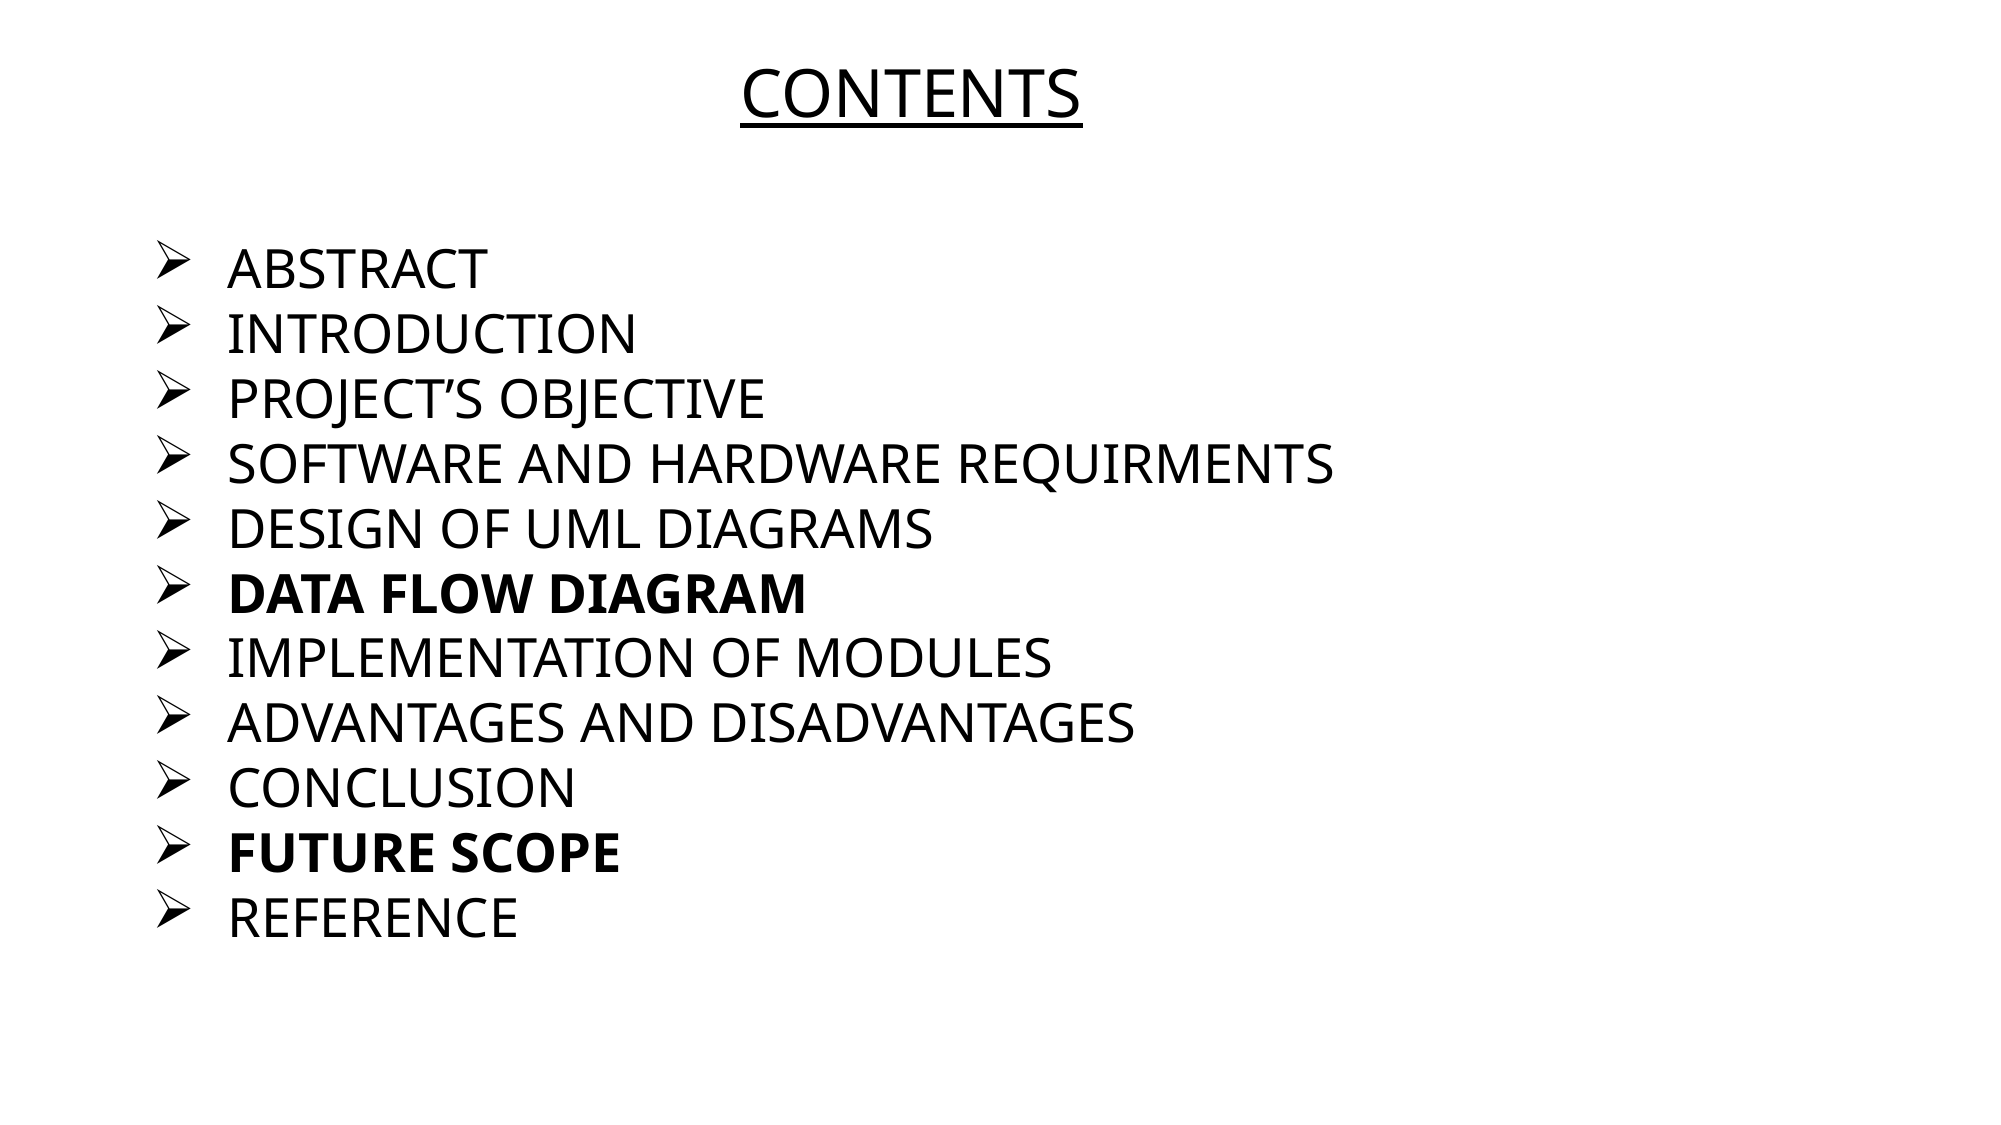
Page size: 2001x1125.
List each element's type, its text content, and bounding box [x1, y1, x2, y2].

text_box CONTENTS [725, 43, 1726, 184]
text_box ABSTRACT INTRODUCTION PROJECT’S OBJECTIVE SOFTWARE AND HARDWARE REQUIRMENTS DESIGN OF UML DIAGRAMS DATA FLOW DIAGRAM IMPLEMENTATION OF MODULES ADVANTAGES AND DISADVANTAGES CONCLUSION FUTURE SCOPE REFERENCE [137, 226, 1726, 956]
